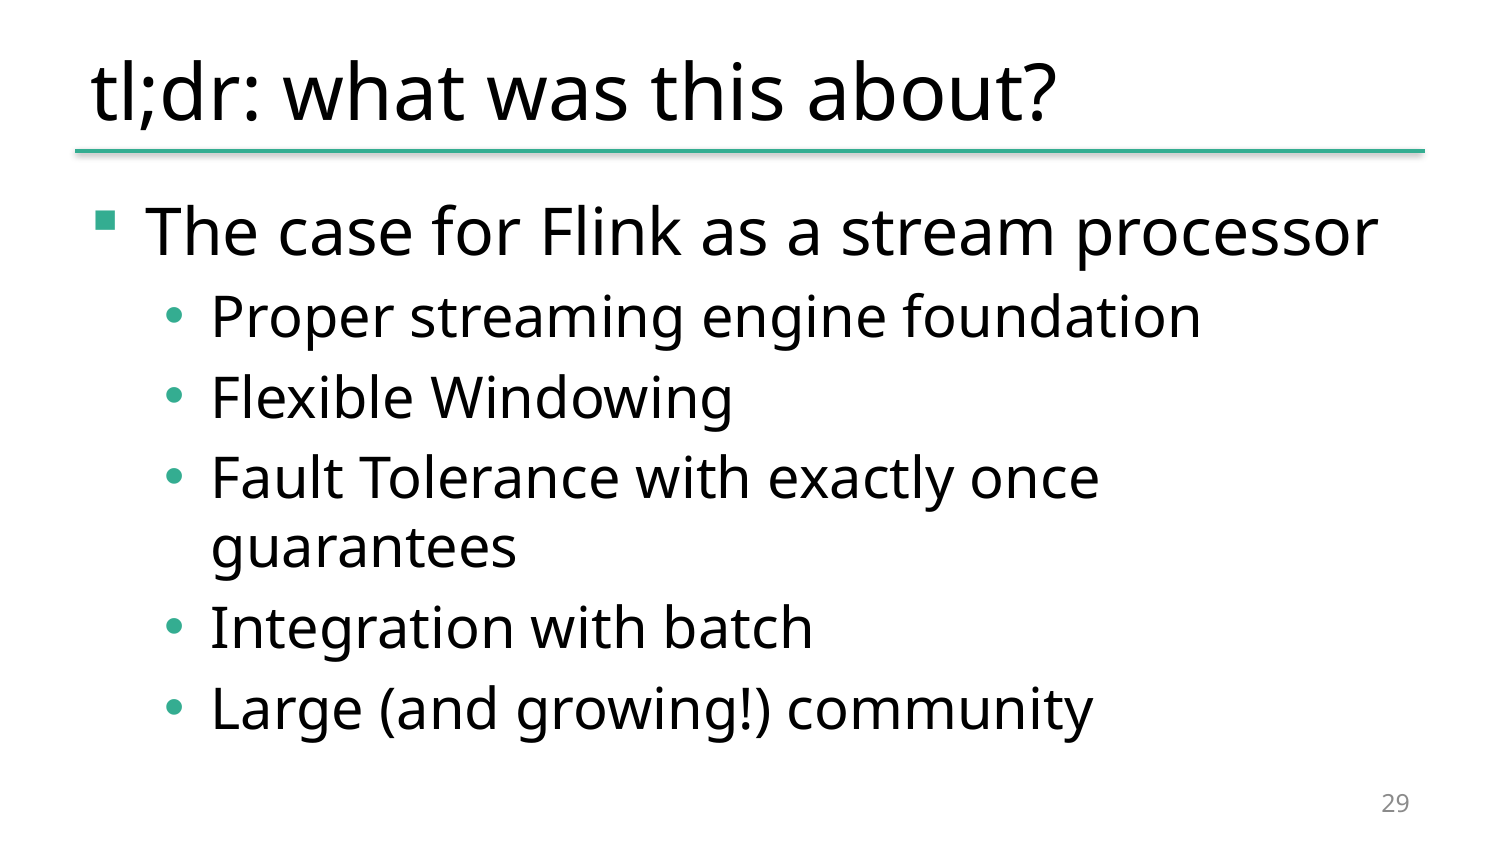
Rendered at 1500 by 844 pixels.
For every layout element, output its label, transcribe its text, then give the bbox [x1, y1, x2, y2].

title tl;dr: what was this about? [75, 33, 1302, 145]
list The case for Flink as a stream processor Proper streaming engine foundation Flexible Windowing Fault Tolerance with exactly once guarantees Integration with batch Large (and growing!) community [75, 181, 1425, 754]
slide_number 29 [1074, 782, 1425, 827]
